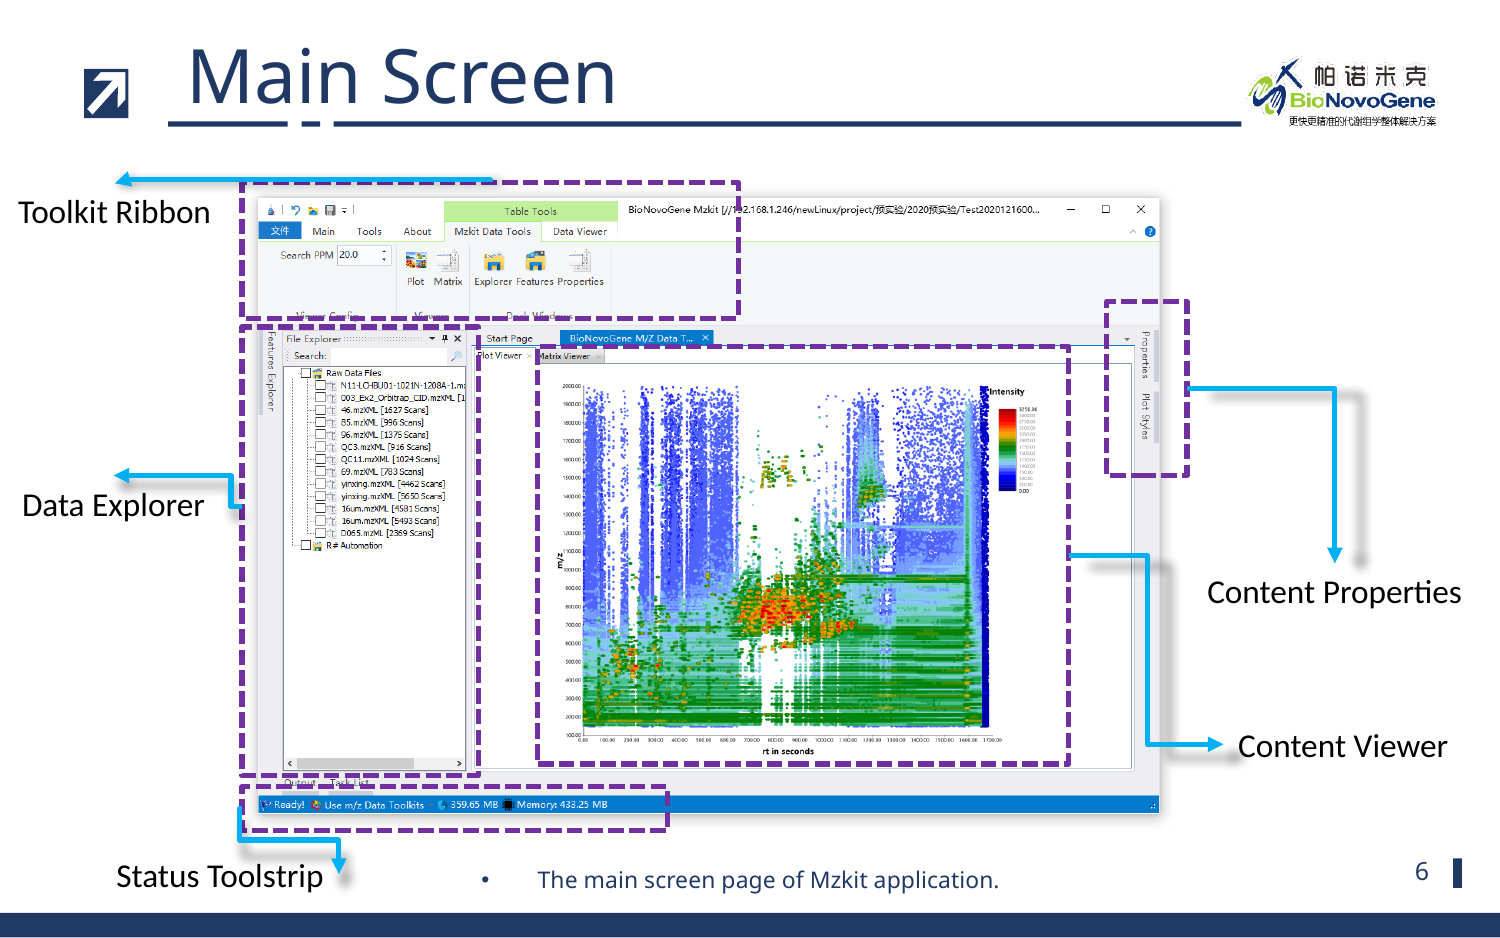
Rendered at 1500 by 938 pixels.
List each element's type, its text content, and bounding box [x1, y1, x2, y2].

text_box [1068, 555, 1222, 746]
text_box Toolkit Ribbon [3, 183, 227, 238]
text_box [113, 475, 243, 508]
text_box Status Toolstrip [101, 846, 339, 902]
title Main Screen [308, 19, 1058, 127]
text_box Data Explorer [7, 475, 220, 531]
picture [241, 182, 1179, 832]
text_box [1186, 388, 1336, 564]
text_box [1183, 299, 1189, 388]
list The main screen page of Mzkit application. [466, 858, 1034, 906]
text_box Content Viewer [1223, 716, 1464, 772]
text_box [241, 808, 341, 875]
title Main Screen [171, 19, 296, 127]
text_box Content Properties [1226, 563, 1478, 618]
picture [1245, 55, 1444, 132]
